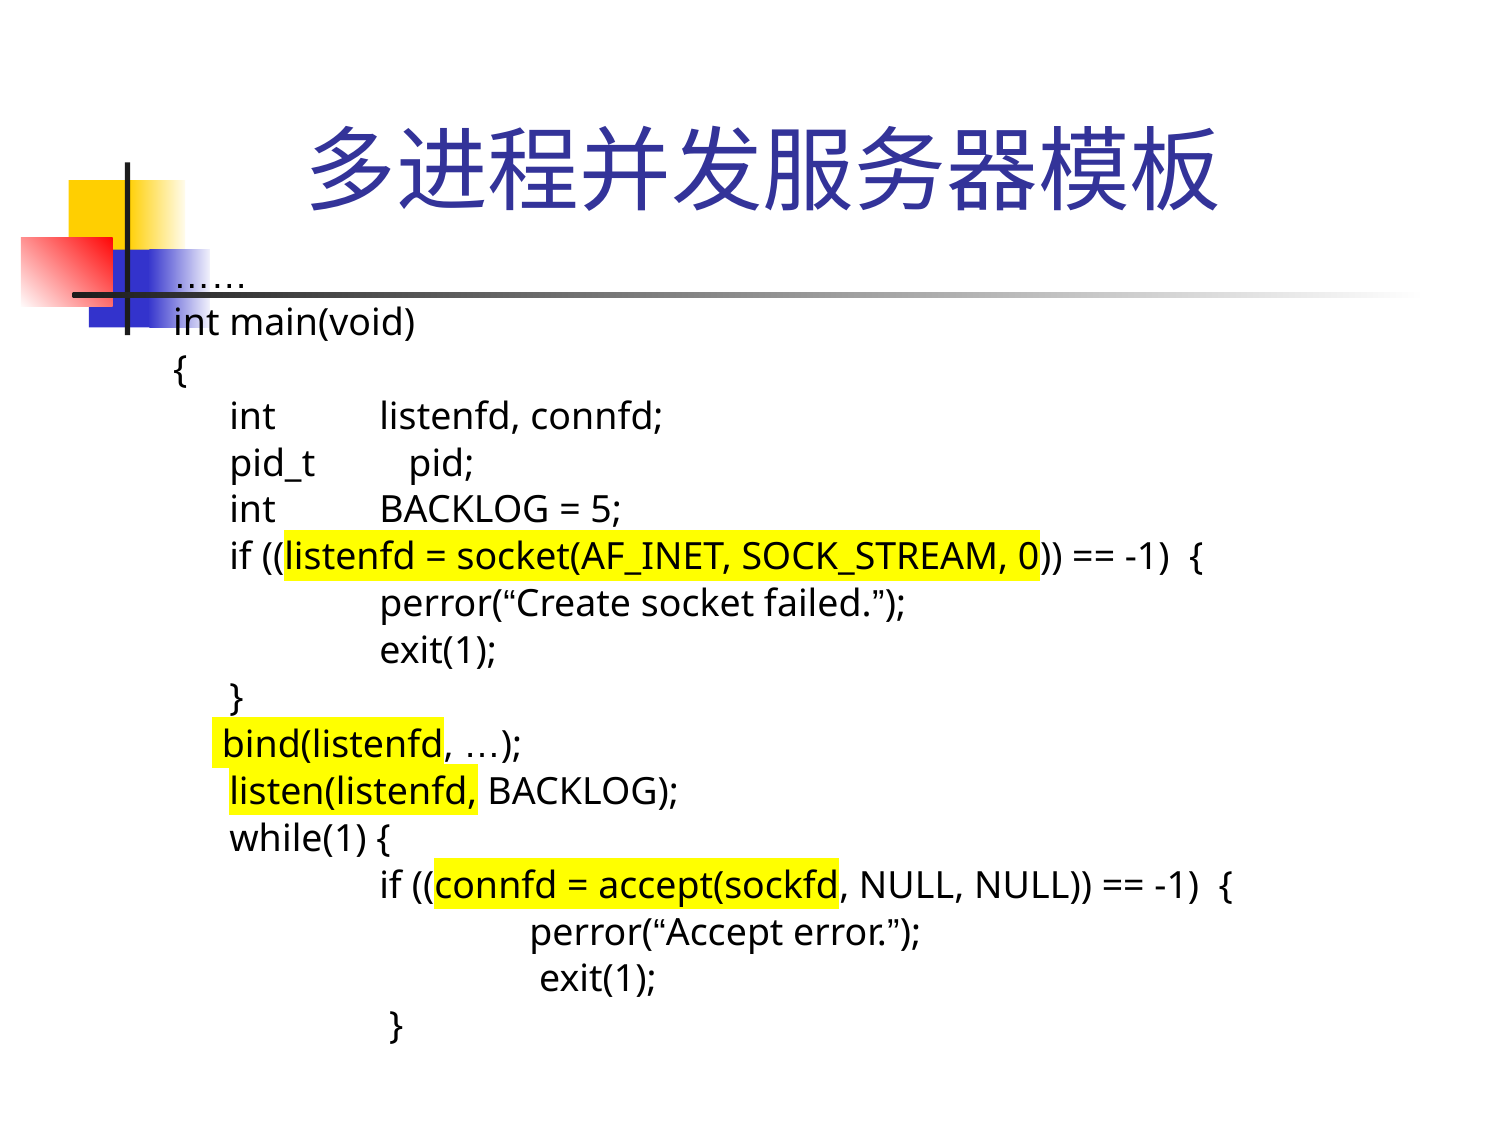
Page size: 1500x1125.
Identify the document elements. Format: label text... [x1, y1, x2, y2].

title 多进程并发服务器模板 [123, 101, 1403, 230]
list …… int main(void) { int listenfd, connfd; pid_t pid; int BACKLOG = 5; if ((listenfd = socket(AF_INET, SOCK_STREAM, 0)) == -1) { perror(“Create socket failed.”); exit(1); } bind(listenfd, …); listen(listenfd, BACKLOG); while(1) { if ((connfd = accept(sockfd, NULL, NULL)) == -1) { perror(“Accept error.”); exit(1); } [157, 243, 1471, 1071]
